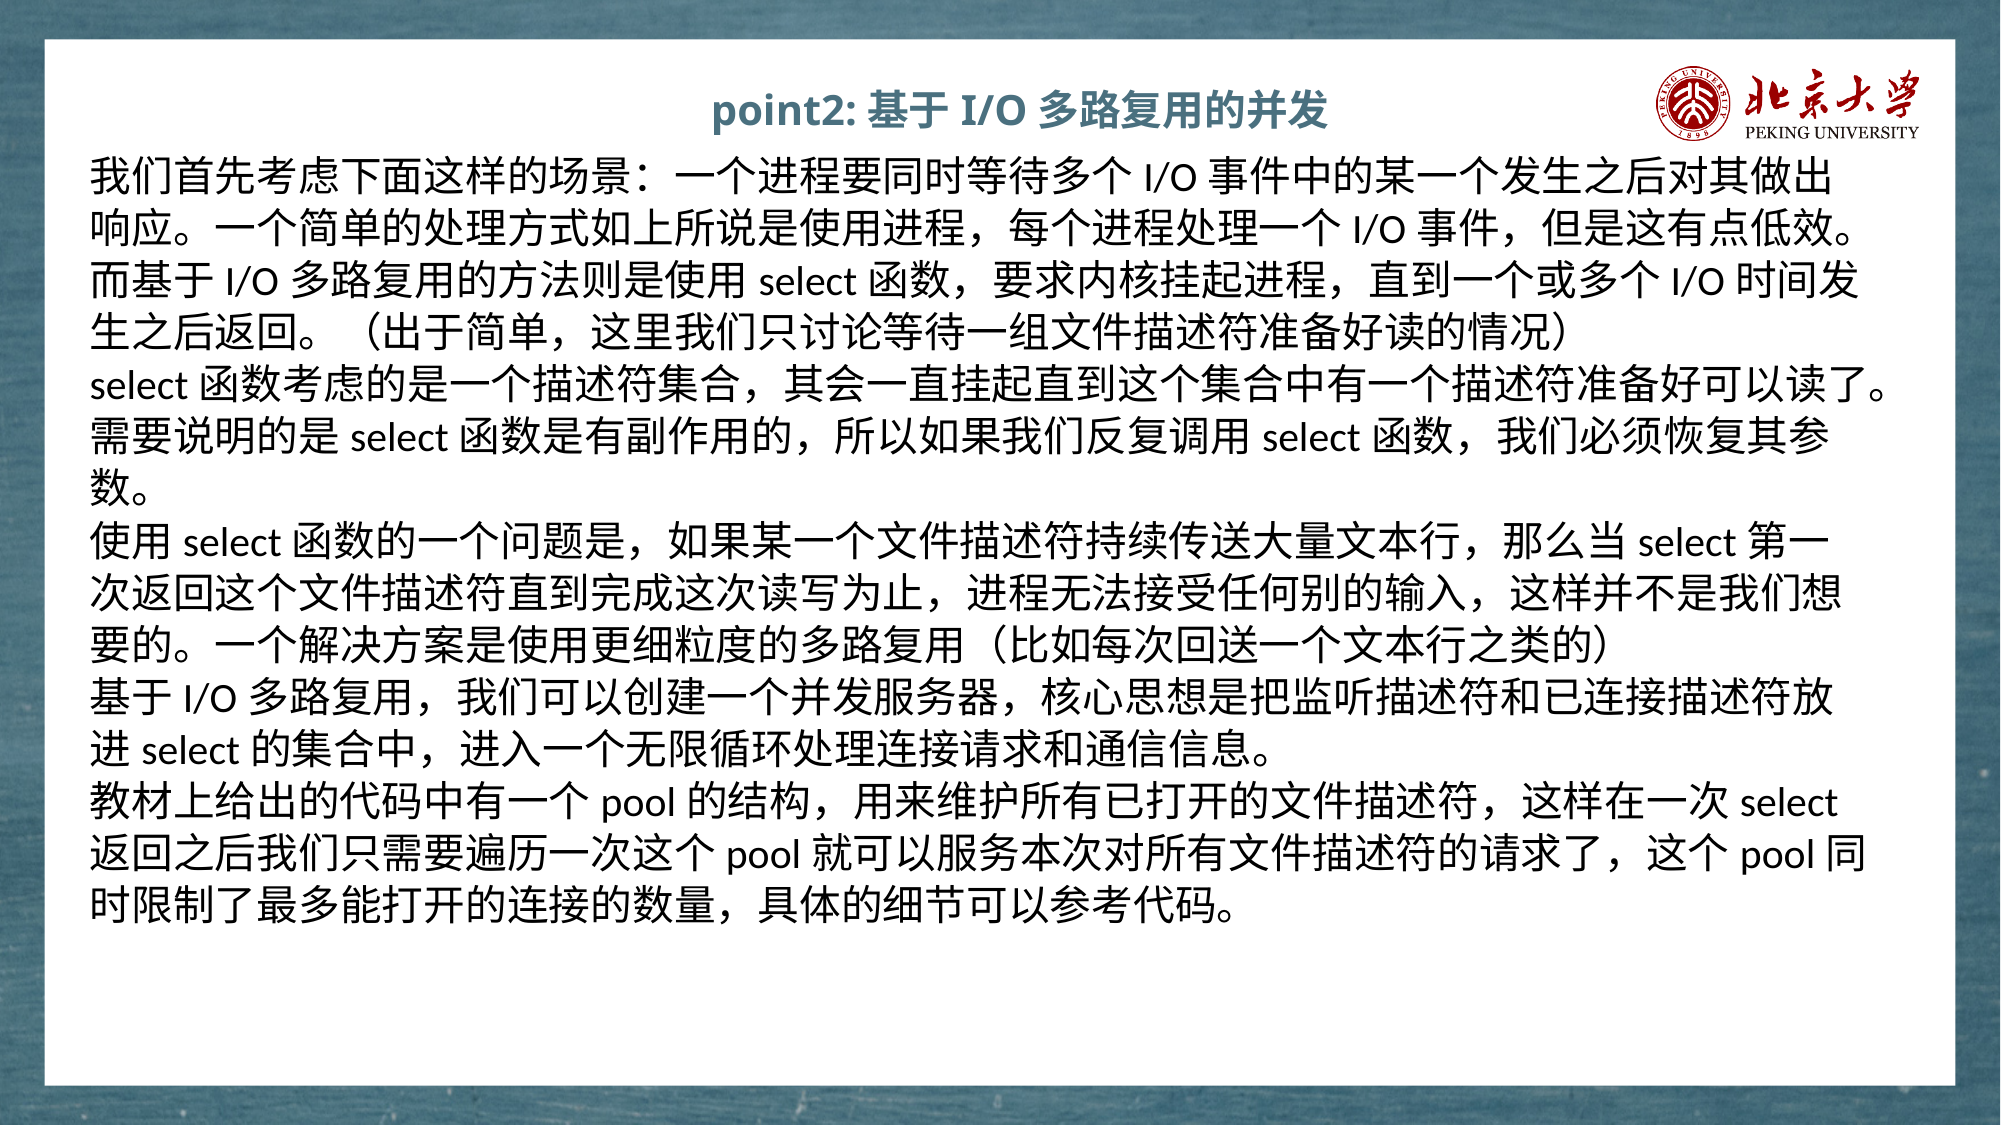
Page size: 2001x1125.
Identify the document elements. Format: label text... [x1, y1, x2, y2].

picture [0, 0, 2001, 1125]
text_box [44, 38, 1956, 1087]
text_box 我们首先考虑下面这样的场景：一个进程要同时等待多个I/O事件中的某一个发生之后对其做出响应。一个简单的处理方式如上所说是使用进程，每个进程处理一个I/O事件，但是这有点低效。 而基于I/O多路复用的方法则是使用select函数，要求内核挂起进程，直到一个或多个I/O时间发生之后返回。（出于简单，这里我们只讨论等待一组文件描述符准备好读的情况） select函数考虑的是一个描述符集合，其会一直挂起直到这个集合中有一个描述符准备好可以读了。需要说明的是select函数是有副作用的，所以如果我们反复调用select函数，我们必须恢复其参数。 使用select函数的一个问题是，如果某一个文件描述符持续传送大量文本行，那么当select第一次返回这个文件描述符直到完成这次读写为止，进程无法接受任何别的输入，这样并不是我们想要的。一个解决方案是使用更细粒度的多路复用（比如每次回送一个文本行之类的） 基于I/O多路复用，我们可以创建一个并发服务器，核心思想是把监听描述符和已连接描述符放进select的集合中，进入一个无限循环处理连接请求和通信信息。 教材上给出的代码中有一个pool的结构，用来维护所有已打开的文件描述符，这样在一次select返回之后我们只需要遍历一次这个pool就可以服务本次对所有文件描述符的请求了，这个pool同时限制了最多能打开的连接的数量，具体的细节可以参考代码。 [74, 140, 1887, 1041]
text_box point2:基于I/O多路复用的并发 [630, 76, 1410, 140]
